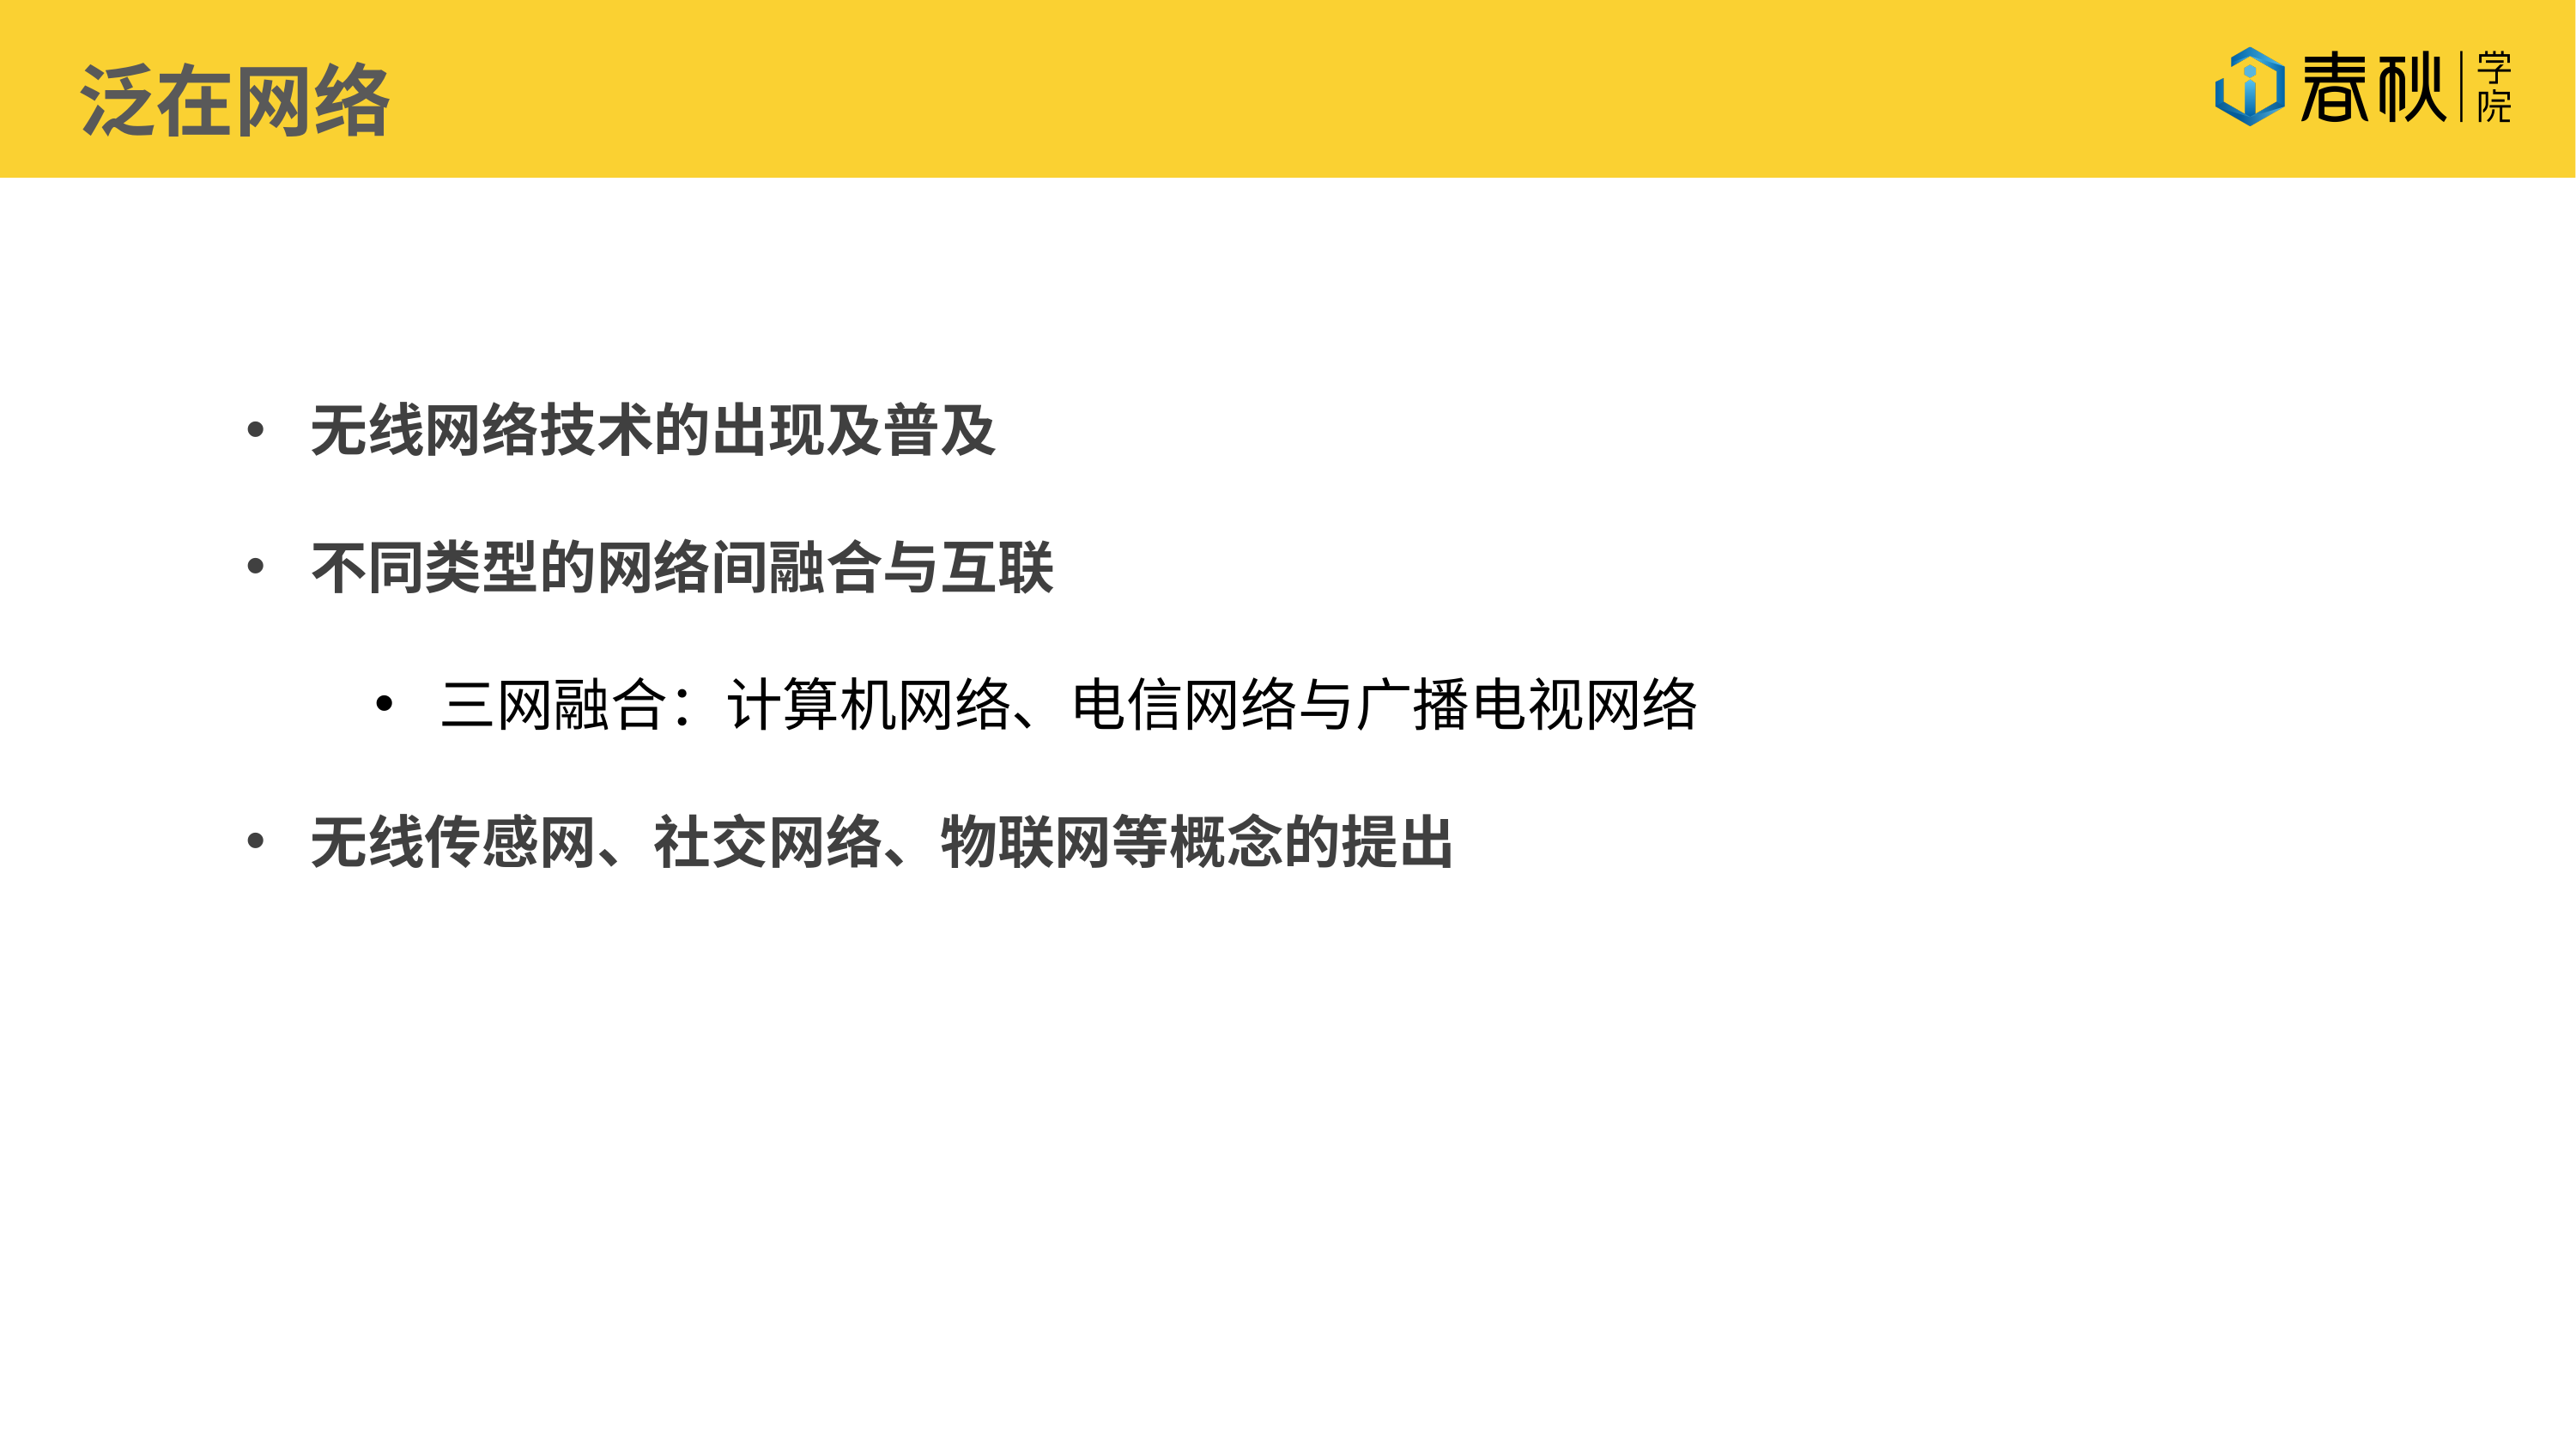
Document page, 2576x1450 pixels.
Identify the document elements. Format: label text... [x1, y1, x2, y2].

list 泛在网络 [64, 45, 1112, 137]
text_box 无线网络技术的出现及普及 不同类型的网络间融合与互联 三网融合：计算机网络、电信网络与广播电视网络 无线传感网、社交网络、物联网等概念的提出 [233, 319, 1887, 881]
picture [0, 0, 2576, 263]
